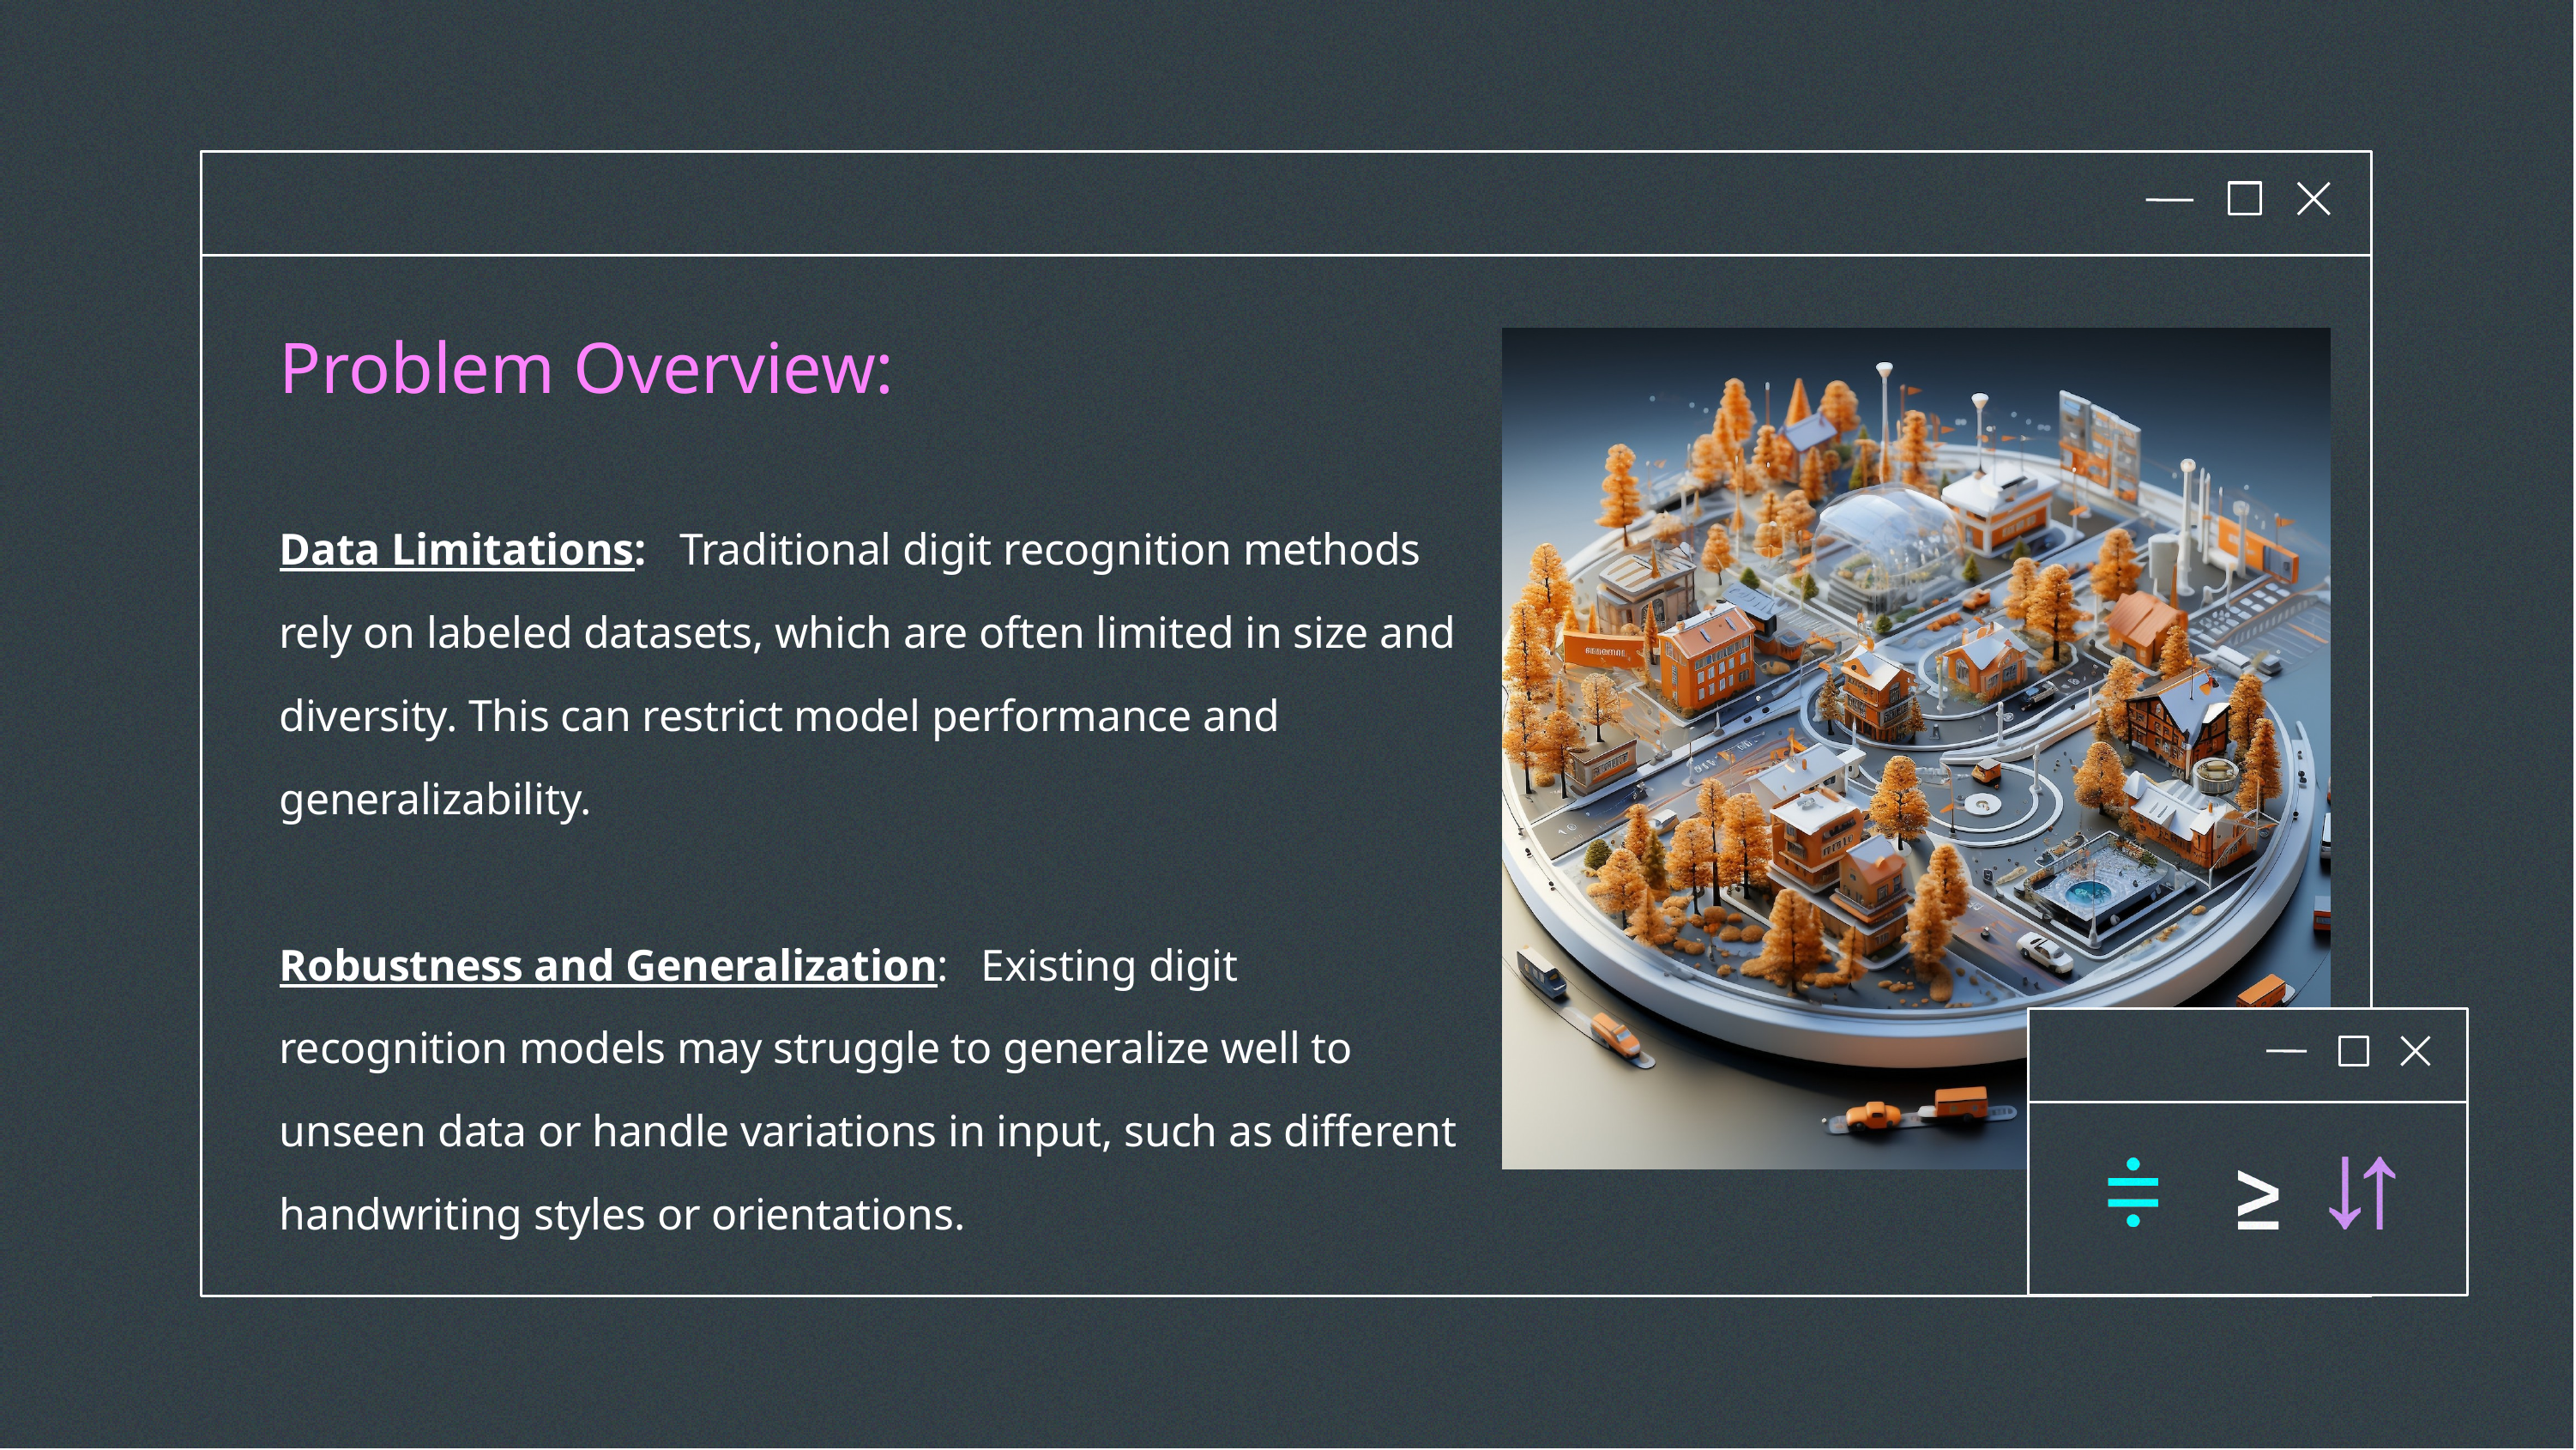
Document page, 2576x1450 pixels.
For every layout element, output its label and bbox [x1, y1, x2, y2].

picture [0, 0, 2573, 1448]
text_box [1501, 327, 2468, 1296]
text_box [199, 149, 2374, 1298]
